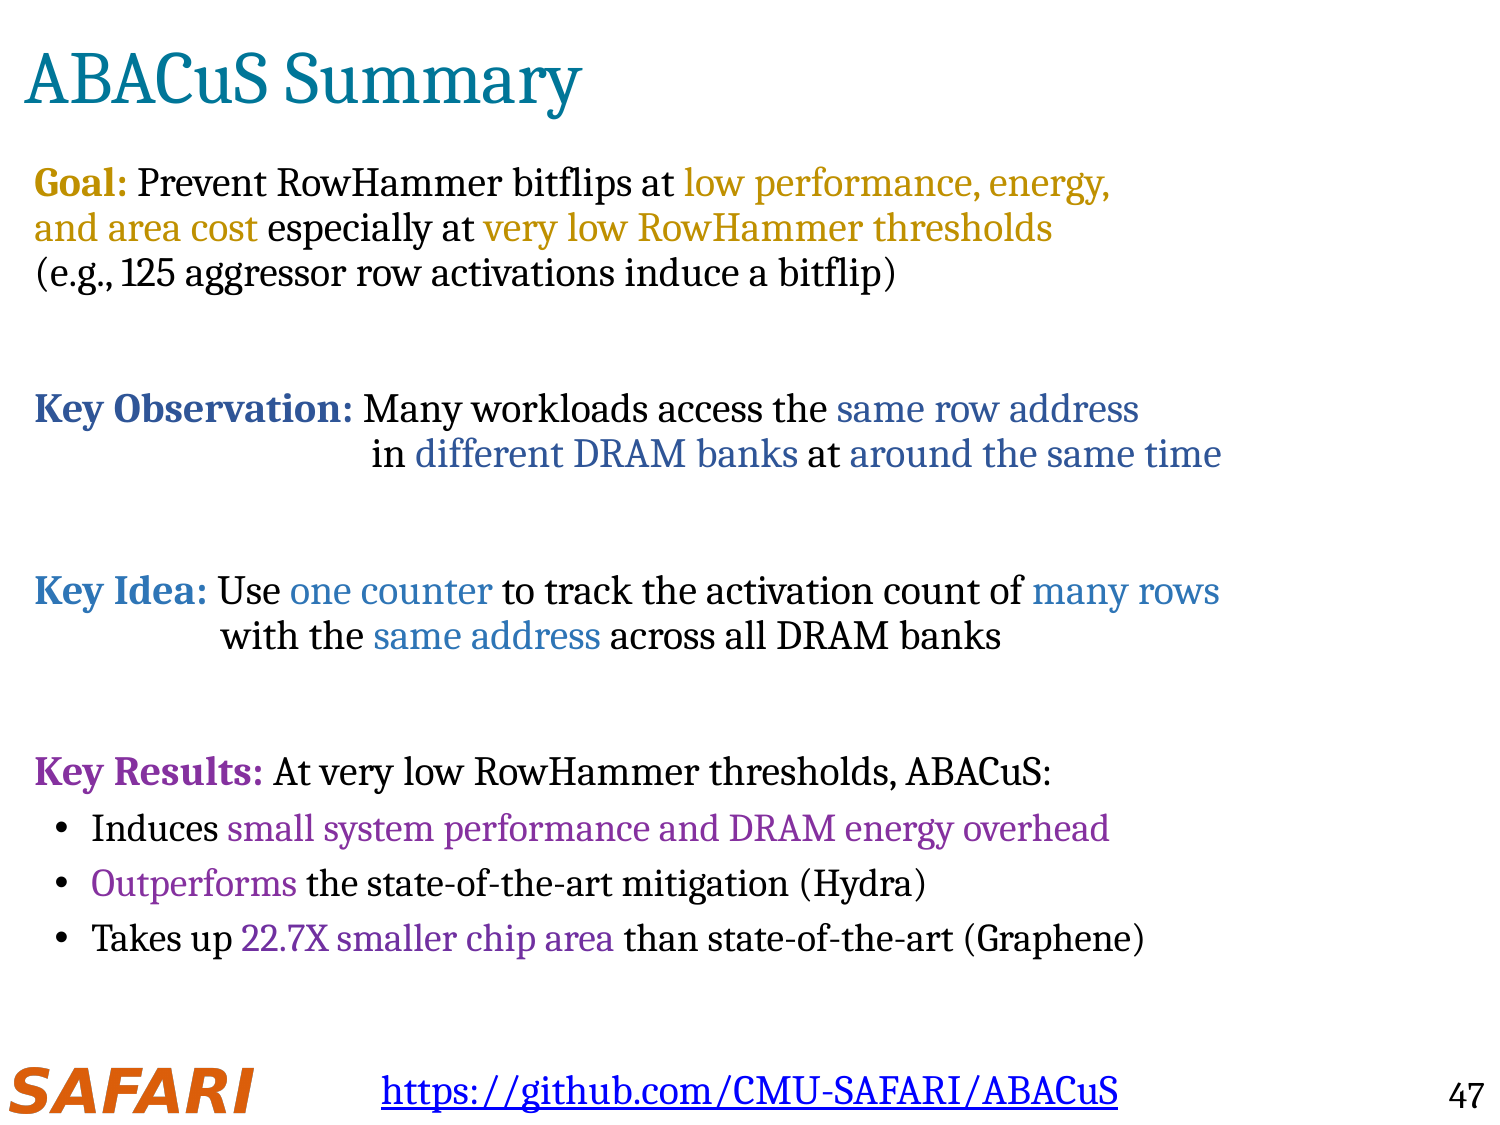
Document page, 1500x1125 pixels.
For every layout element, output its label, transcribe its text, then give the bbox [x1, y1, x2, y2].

title ABACuS Summary [0, 0, 1500, 163]
list Goal: Prevent RowHammer bitflips at low performance, energy, and area cost especially at very low RowHammer thresholds (e.g., 125 aggressor row activations induce a bitflip) Key Observation: Many workloads access the same row address in different DRAM banks at around the same time Key Idea: Use one counter to track the activation count of many rows with the same address across all DRAM banks Key Results: At very low RowHammer thresholds, ABACuS: Induces small system performance and DRAM energy overhead Outperforms the state-of-the-art mitigation (Hydra) Takes up 22.7X smaller chip area than state-of-the-art (Graphene) [19, 152, 1481, 1095]
picture [9, 1067, 200, 1114]
text_box 47 [1162, 1063, 1500, 1124]
text_box https://github.com/CMU-SAFARI/ABACuS [200, 1060, 1299, 1121]
